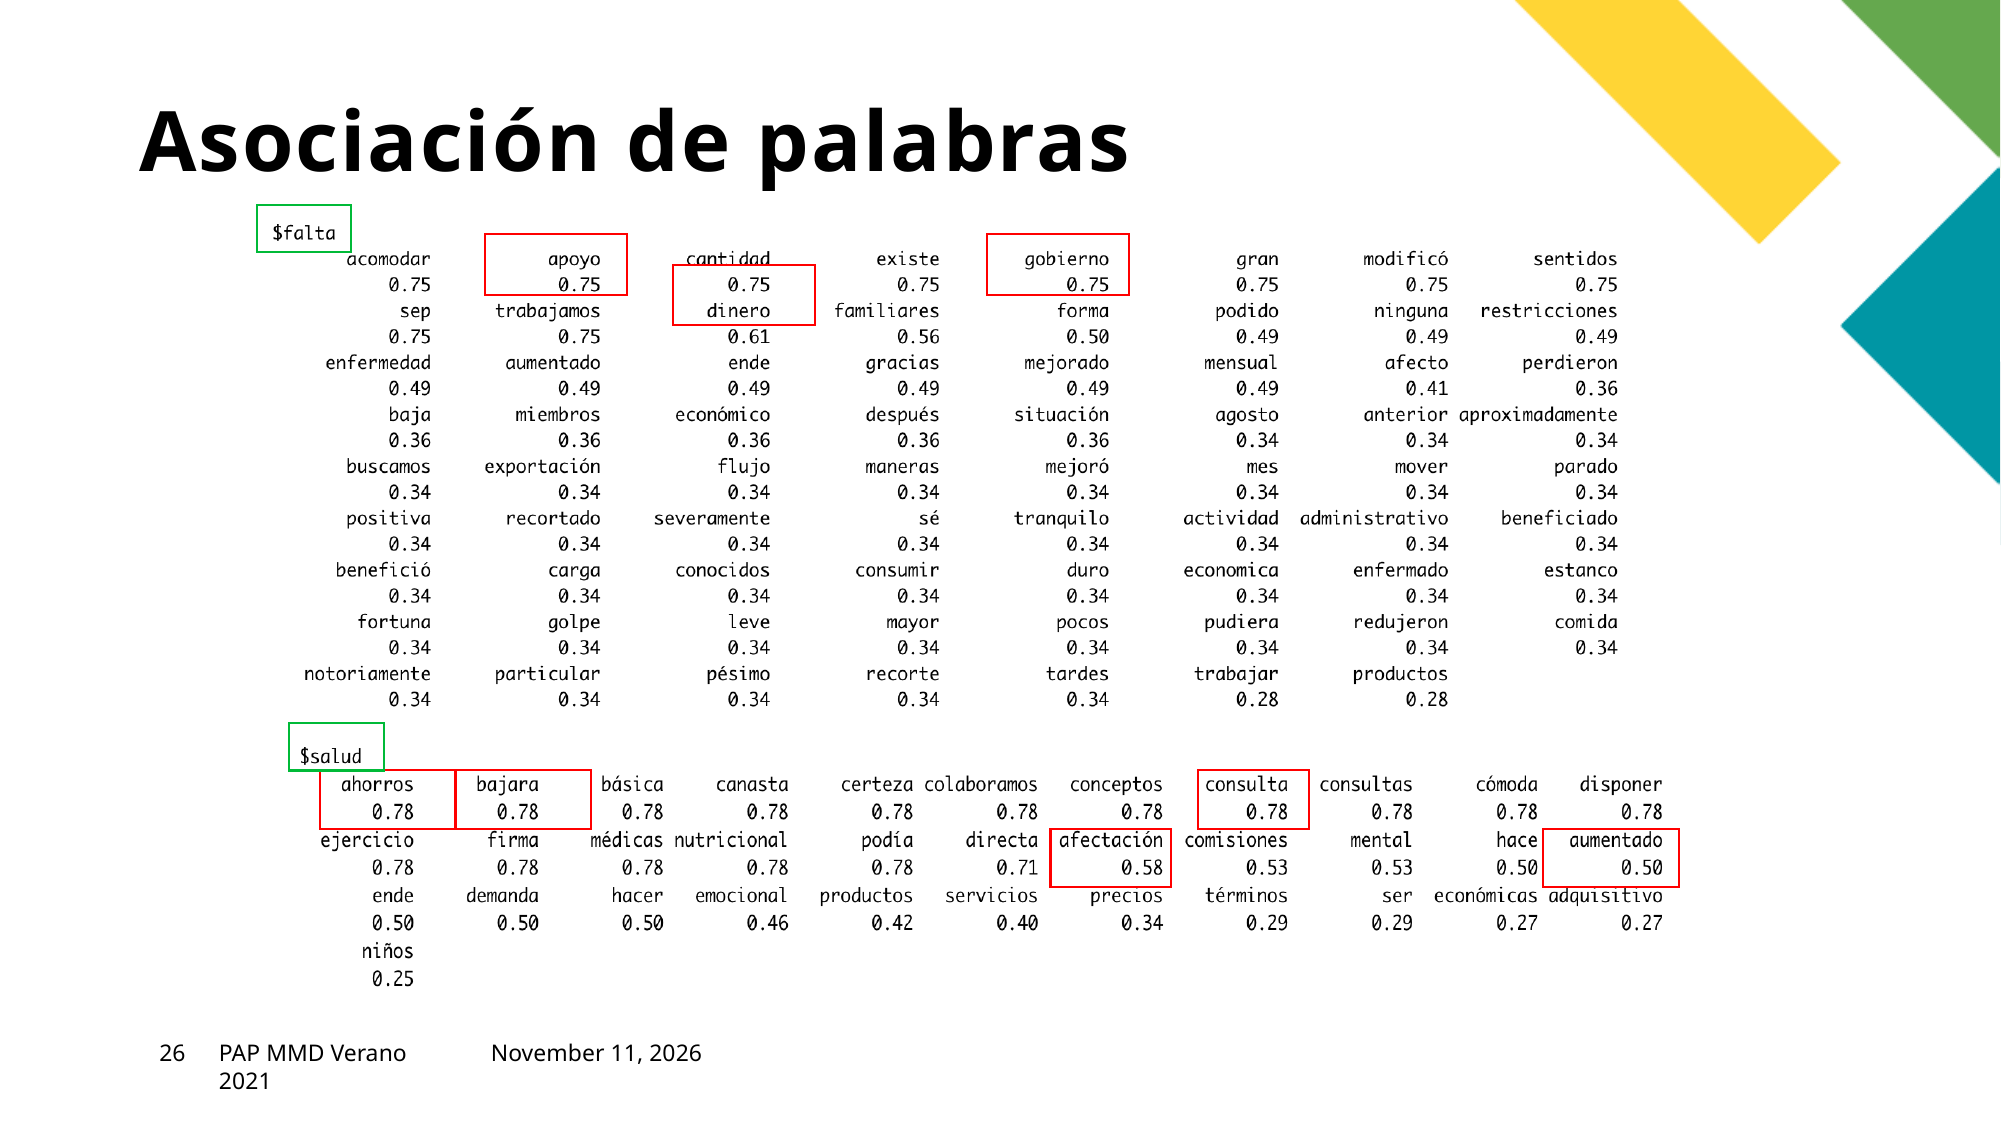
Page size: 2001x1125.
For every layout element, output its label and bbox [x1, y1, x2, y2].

text_box [271, 204, 1704, 724]
picture [0, 0, 2000, 1125]
text_box [288, 722, 1703, 1013]
